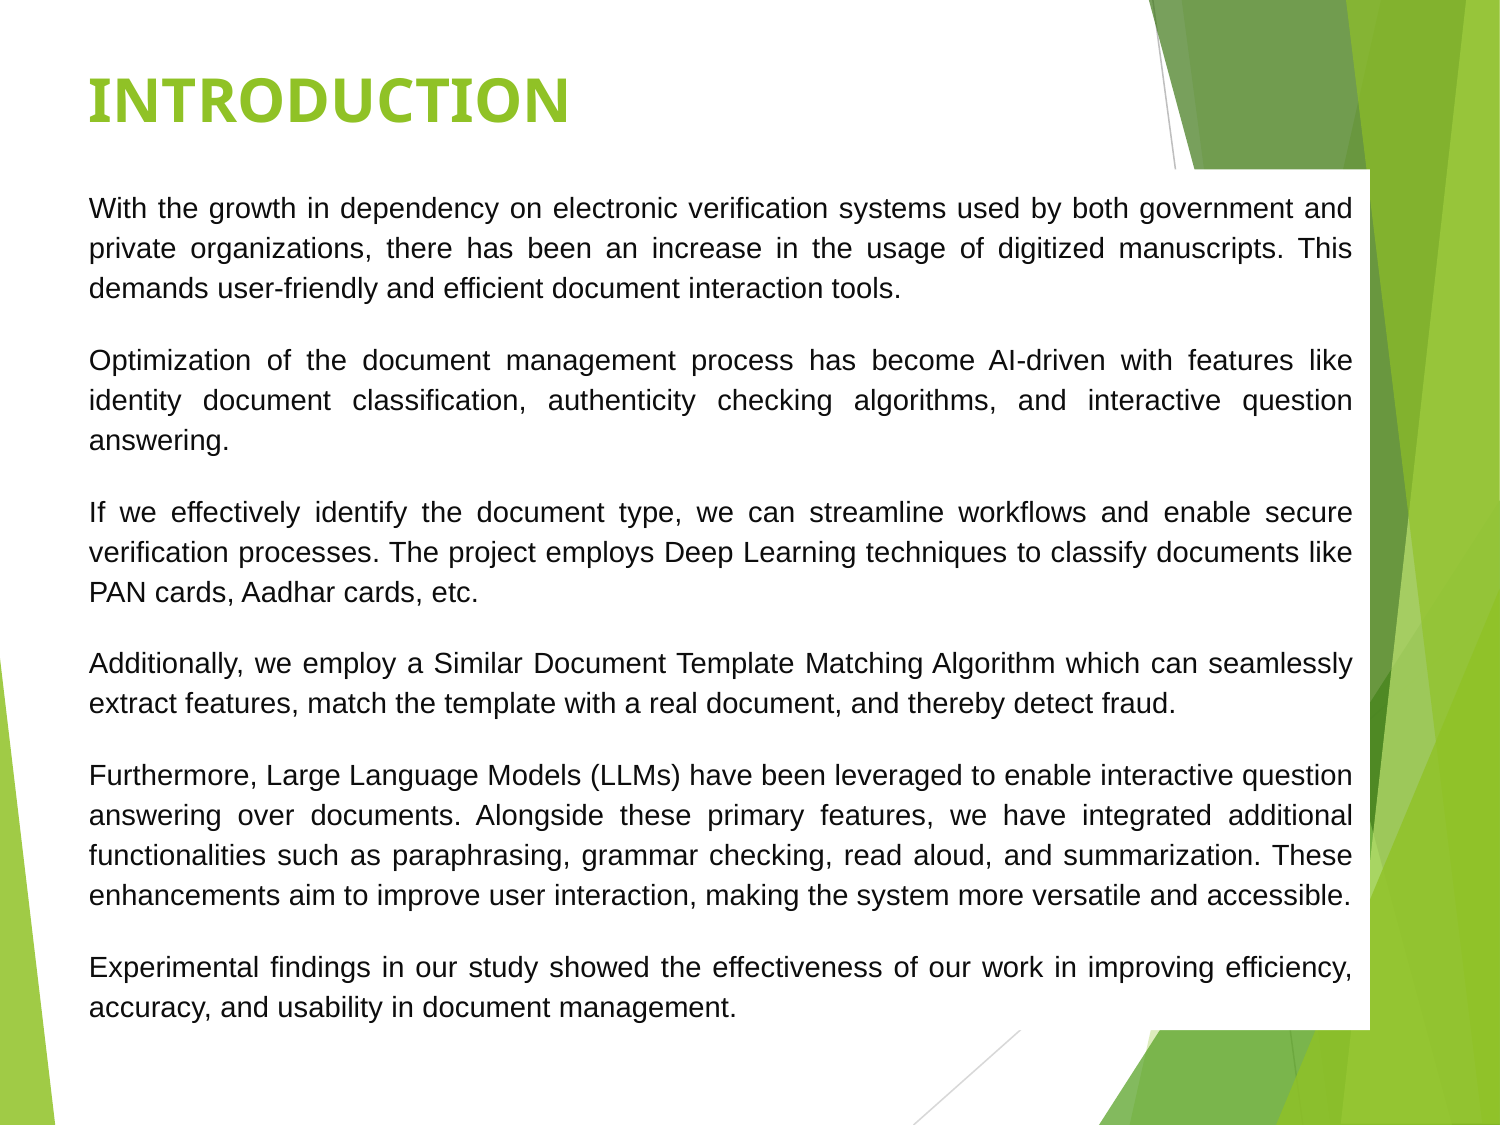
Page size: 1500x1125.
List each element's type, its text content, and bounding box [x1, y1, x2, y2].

text_box INTRODUCTION [73, 54, 651, 121]
text_box With the growth in dependency on electronic verification systems used by both government and private organizations, there has been an increase in the usage of digitized manuscripts. This demands user-friendly and efficient document interaction tools. Optimization of the document management process has become AI-driven with features like identity document classification, authenticity checking algorithms, and interactive question answering. If we effectively identify the document type, we can streamline workflows and enable secure verification processes. The project employs Deep Learning techniques to classify documents like PAN cards, Aadhar cards, etc. Additionally, we employ a Similar Document Template Matching Algorithm which can seamlessly extract features, match the template with a real document, and thereby detect fraud. Furthermore, Large Language Models (LLMs) have been leveraged to enable interactive question answering over documents. Alongside these primary features, we have integrated additional functionalities such as paraphrasing, grammar checking, read aloud, and summarization. These enhancements aim to improve user interaction, making the system more versatile and accessible. Experimental findings in our study showed the effectiveness of our work in improving efficiency, accuracy, and usability in document management. [73, 169, 1370, 1031]
